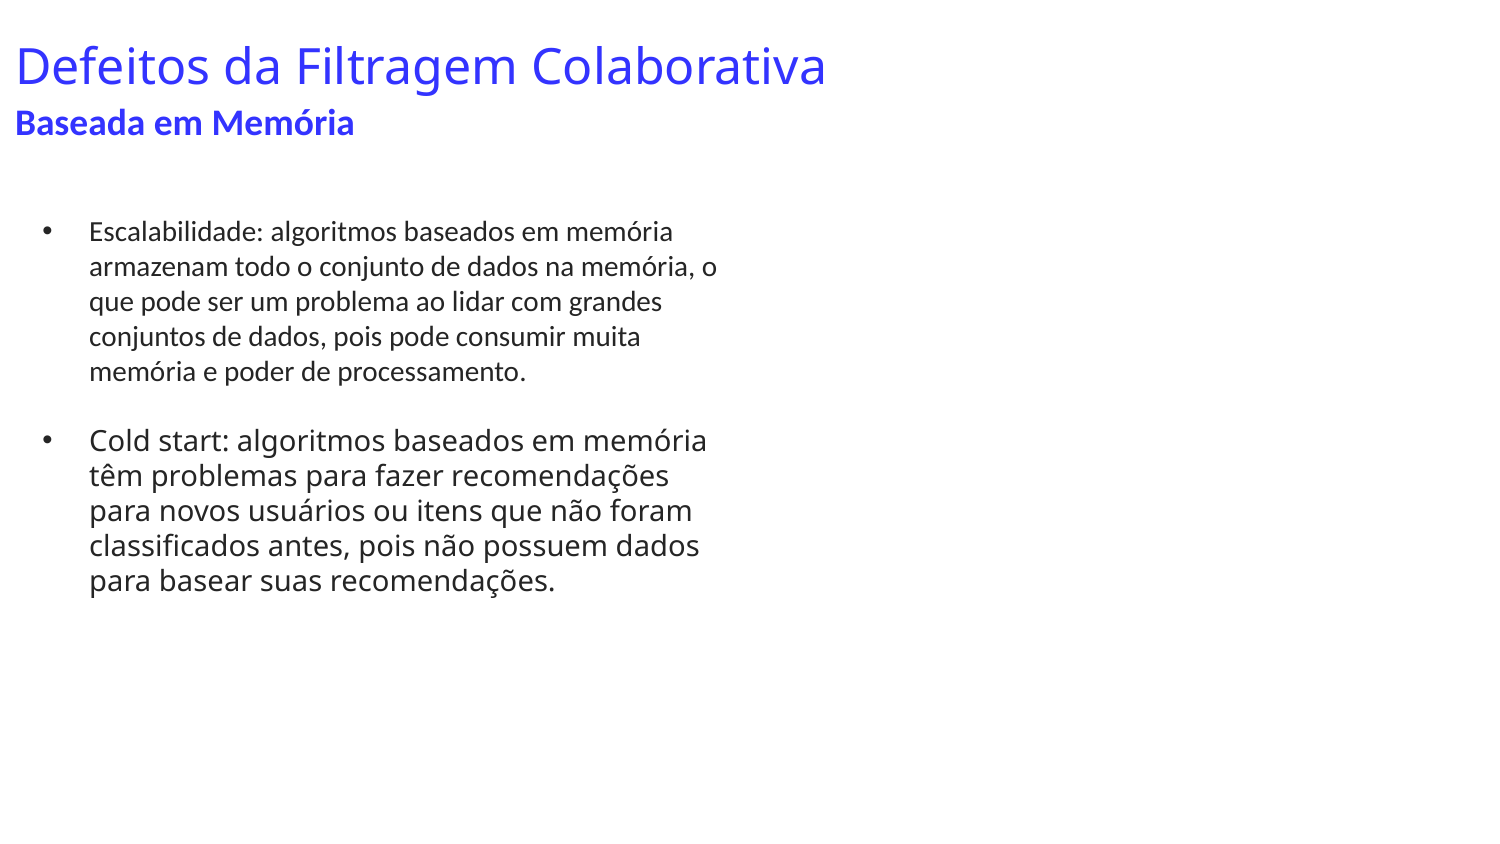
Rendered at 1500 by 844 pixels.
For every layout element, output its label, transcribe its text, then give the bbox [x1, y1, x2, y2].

title Defeitos da Filtragem Colaborativa [0, 0, 1277, 138]
text_box Escalabilidade: algoritmos baseados em memória armazenam todo o conjunto de dados na memória, o que pode ser um problema ao lidar com grandes conjuntos de dados, pois pode consumir muita memória e poder de processamento. Cold start: algoritmos baseados em memória têm problemas para fazer recomendações para novos usuários ou itens que não foram classificados antes, pois não possuem dados para basear suas recomendações. [27, 205, 750, 605]
list Baseada em Memória [0, 50, 635, 152]
